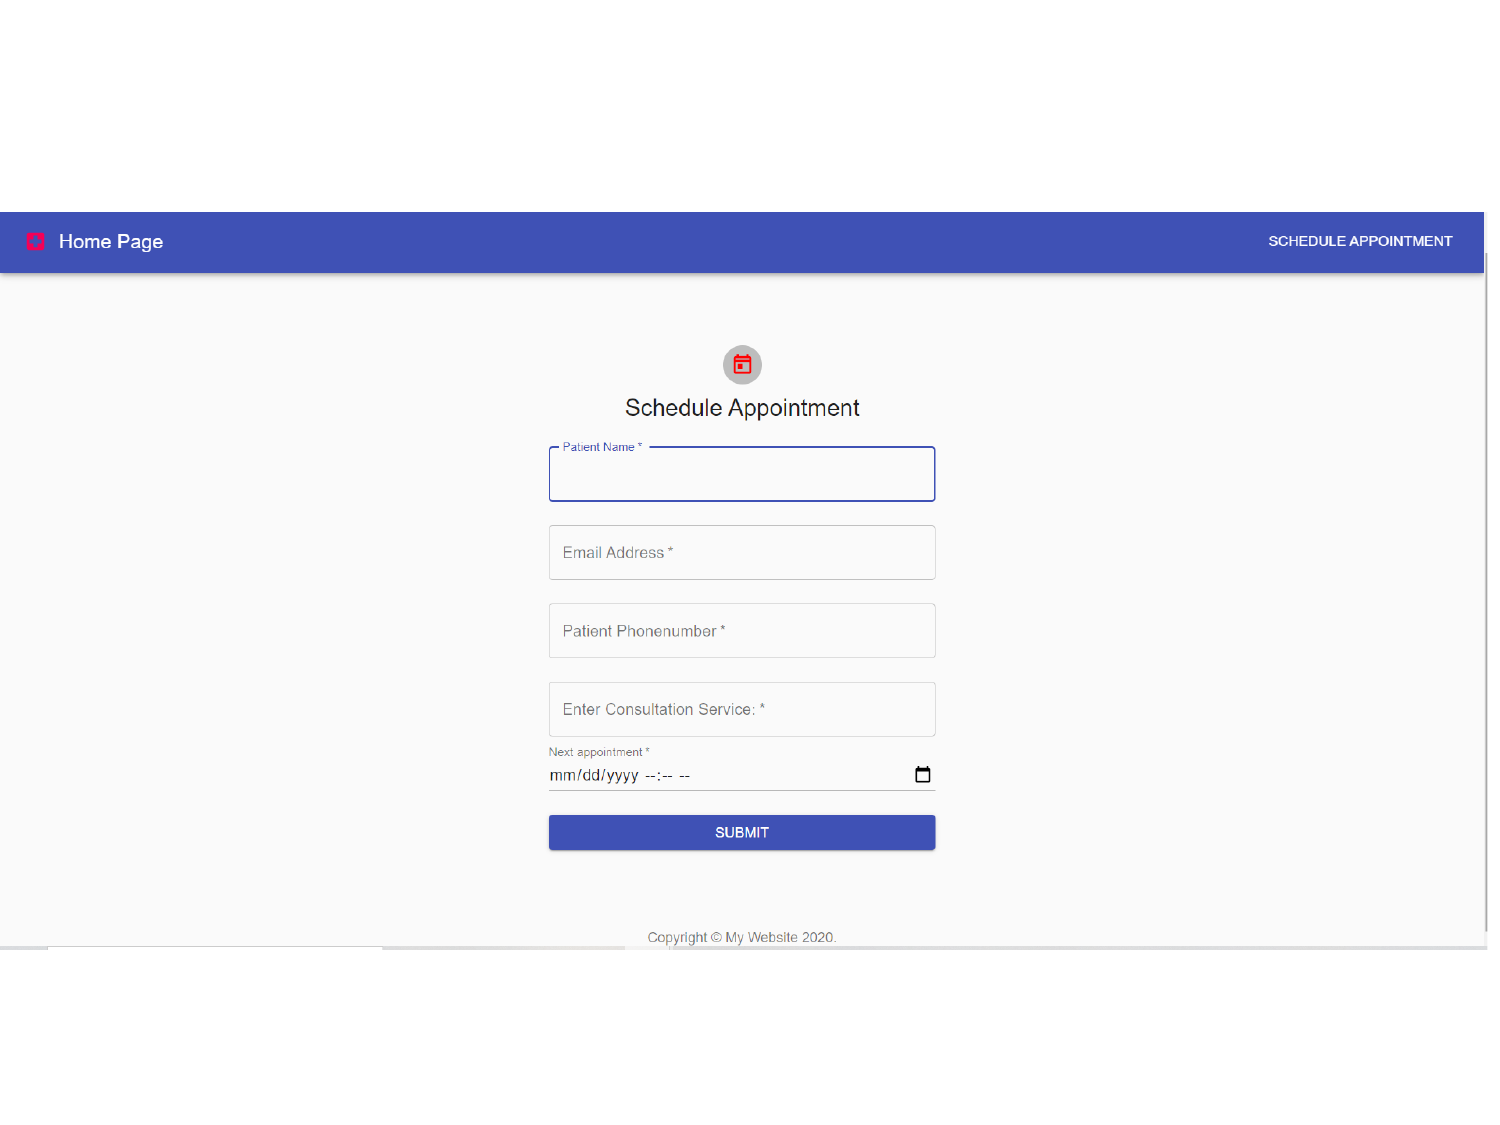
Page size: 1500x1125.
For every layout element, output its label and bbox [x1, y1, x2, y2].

picture [0, 212, 1488, 951]
